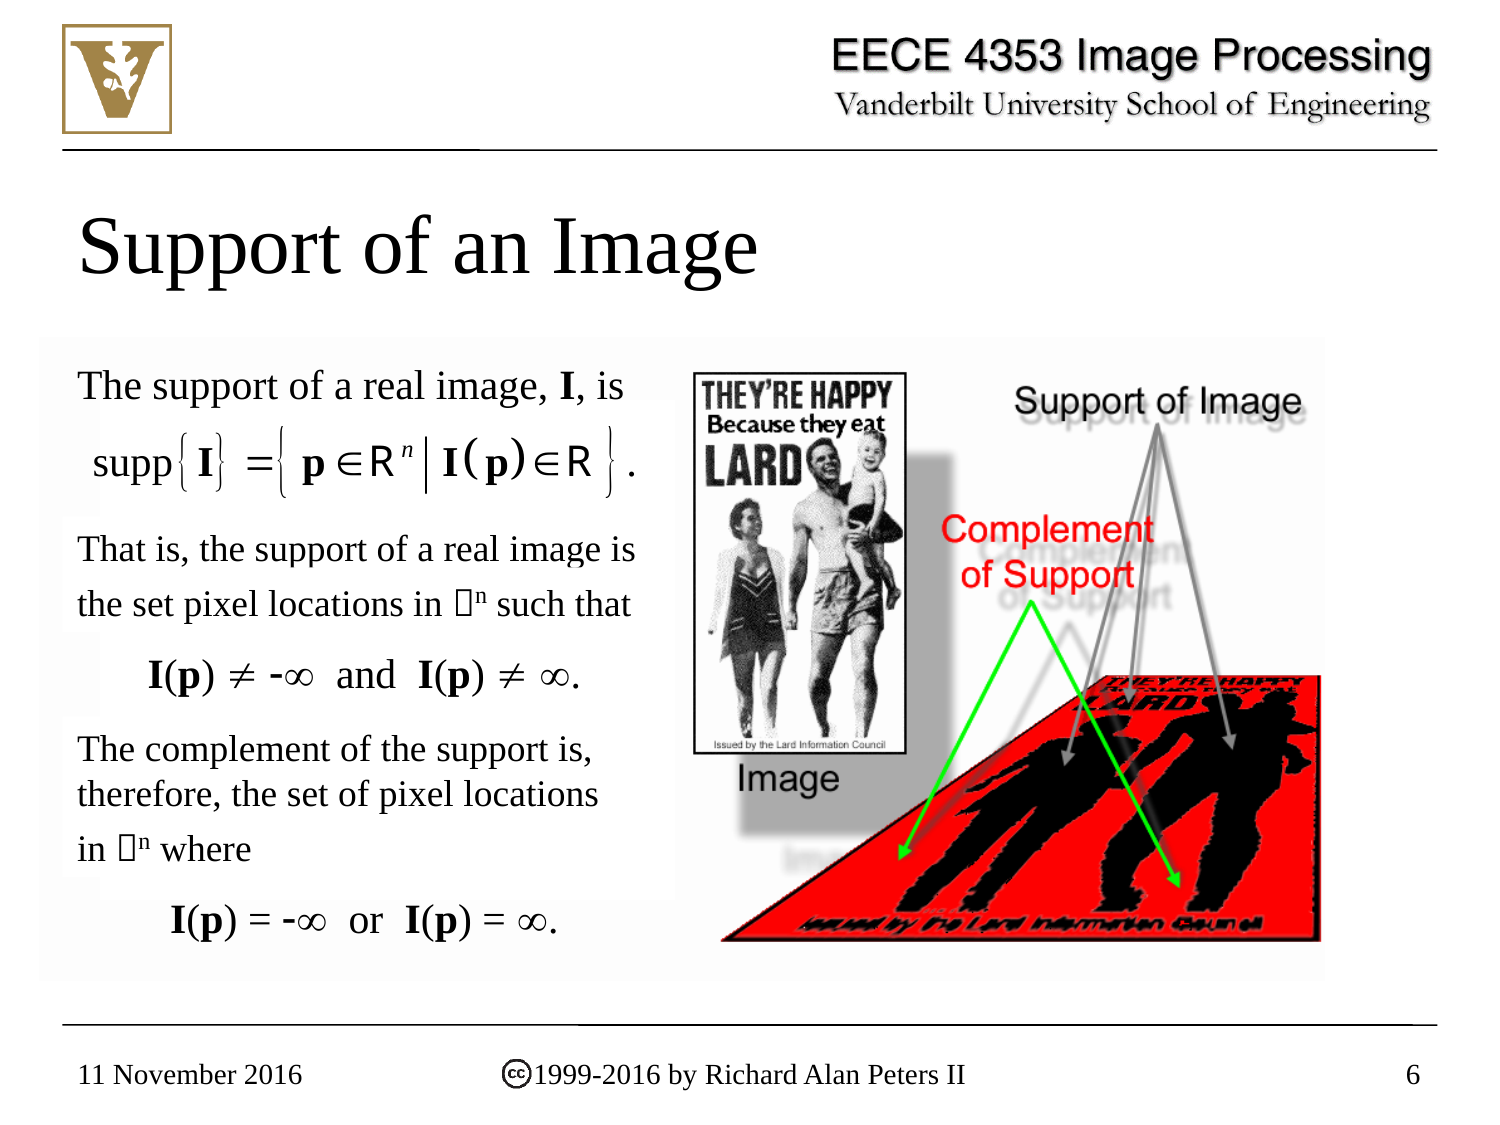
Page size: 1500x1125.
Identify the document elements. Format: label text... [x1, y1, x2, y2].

picture [62, 24, 172, 134]
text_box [62, 516, 663, 628]
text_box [62, 716, 663, 873]
title Support of an Image [62, 181, 1338, 300]
footer 1999-2016 by Richard Alan Peters II [496, 1042, 1004, 1103]
picture [39, 337, 1326, 981]
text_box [87, 426, 642, 506]
slide_number 6 [1098, 1042, 1436, 1103]
picture [826, 25, 1436, 133]
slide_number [62, 1042, 400, 1103]
